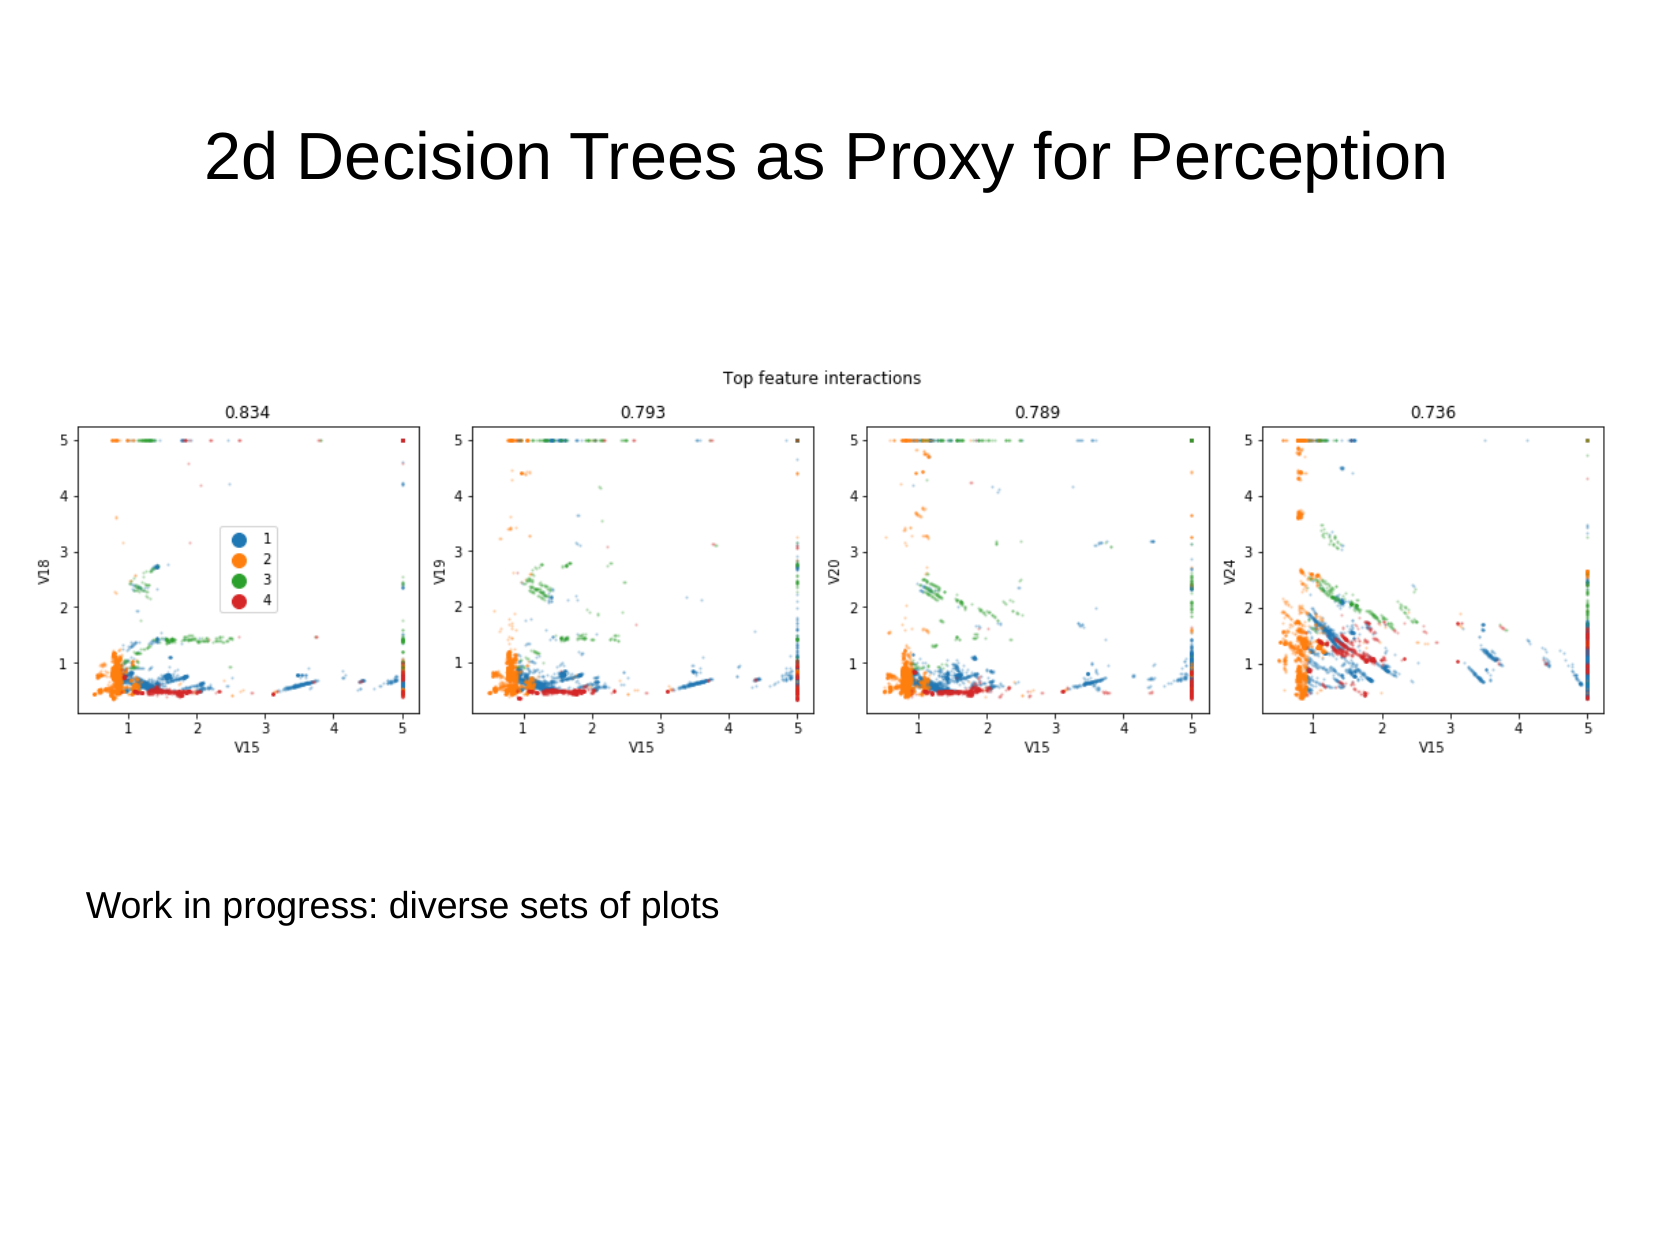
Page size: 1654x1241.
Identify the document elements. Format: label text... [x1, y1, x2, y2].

picture [29, 360, 1613, 766]
text_box 2d Decision Trees as Proxy for Perception [82, 49, 1571, 257]
text_box Work in progress: diverse sets of plots [71, 873, 735, 930]
